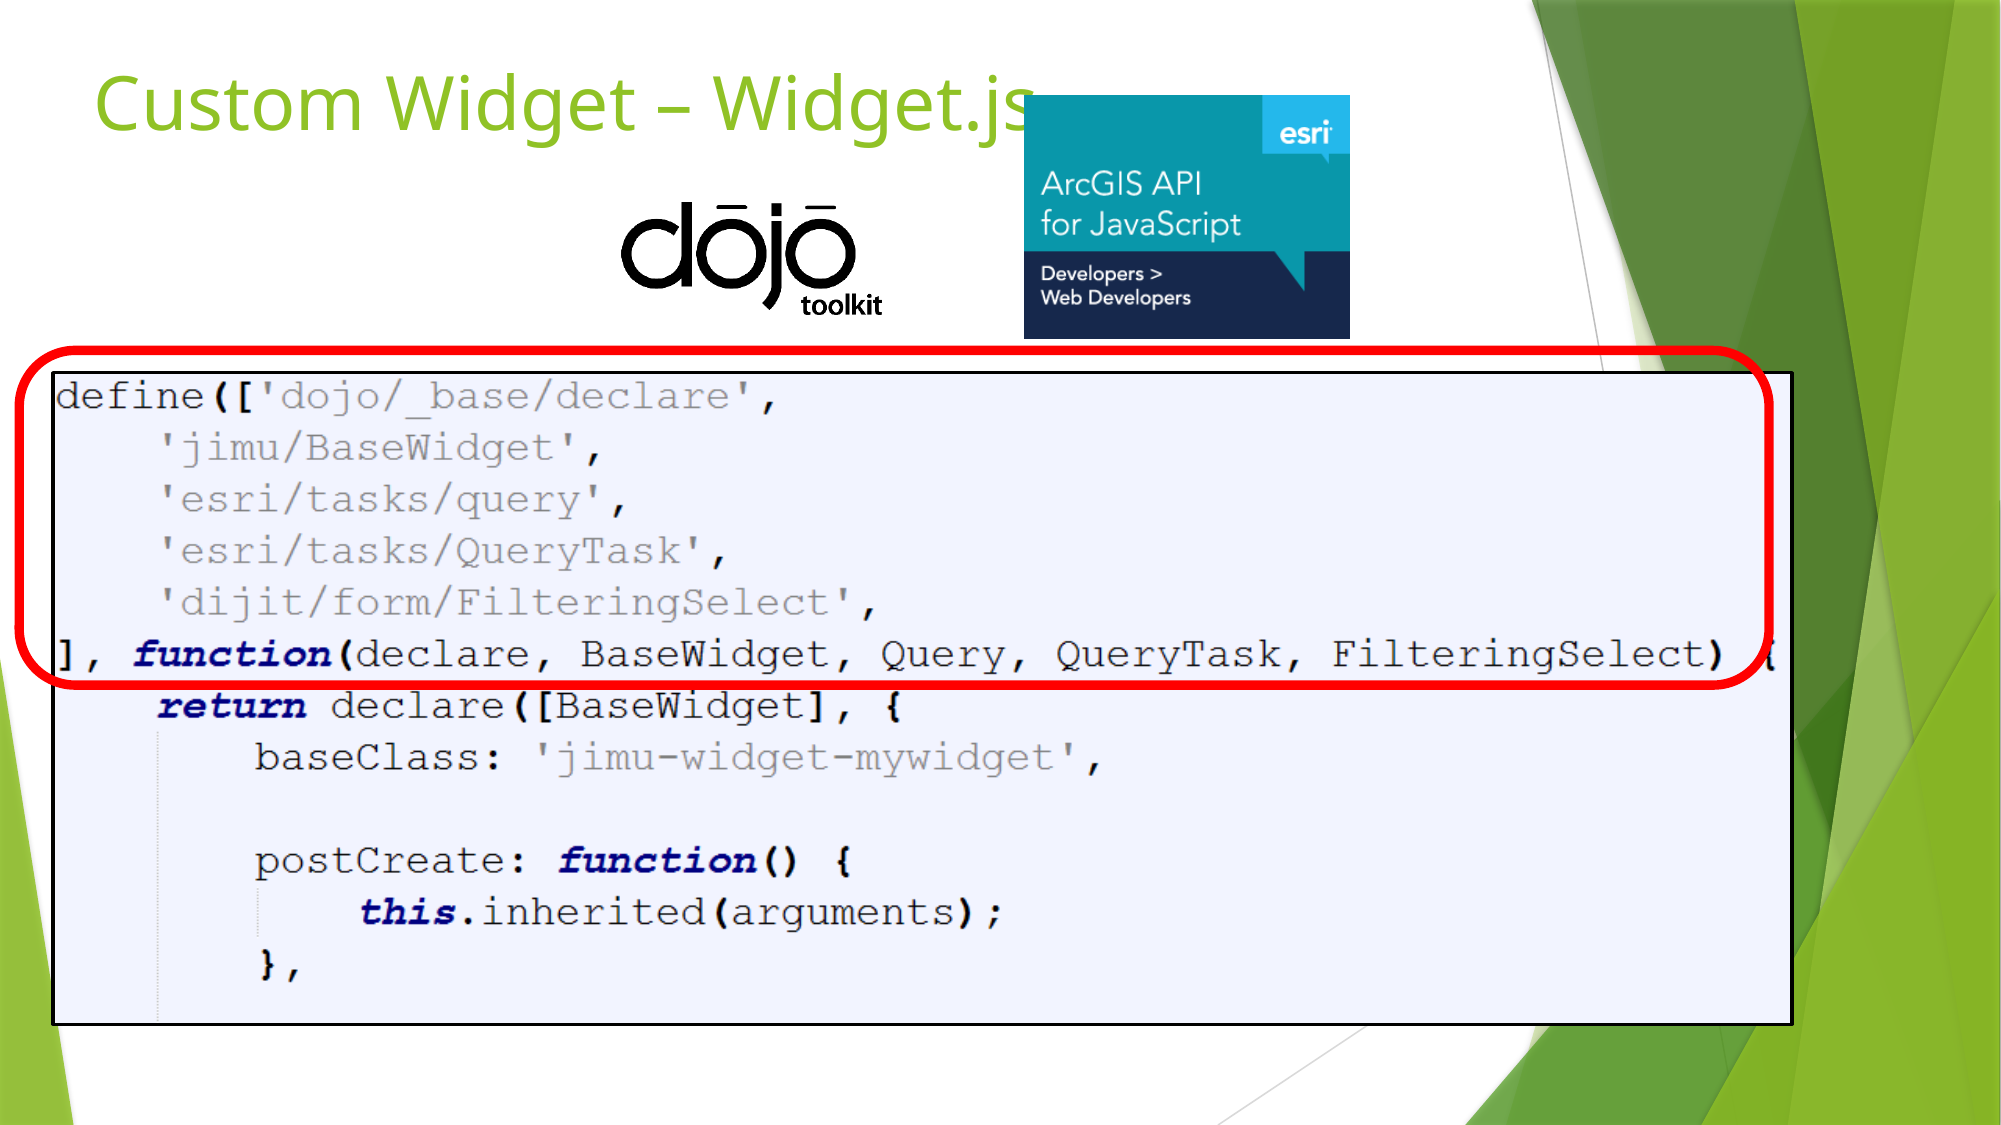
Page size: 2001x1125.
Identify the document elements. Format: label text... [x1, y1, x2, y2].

title Custom Widget – Widget.js [79, 47, 1521, 196]
text_box [17, 348, 1759, 680]
picture [1023, 94, 1350, 340]
picture [621, 201, 882, 316]
picture [54, 373, 1791, 1023]
